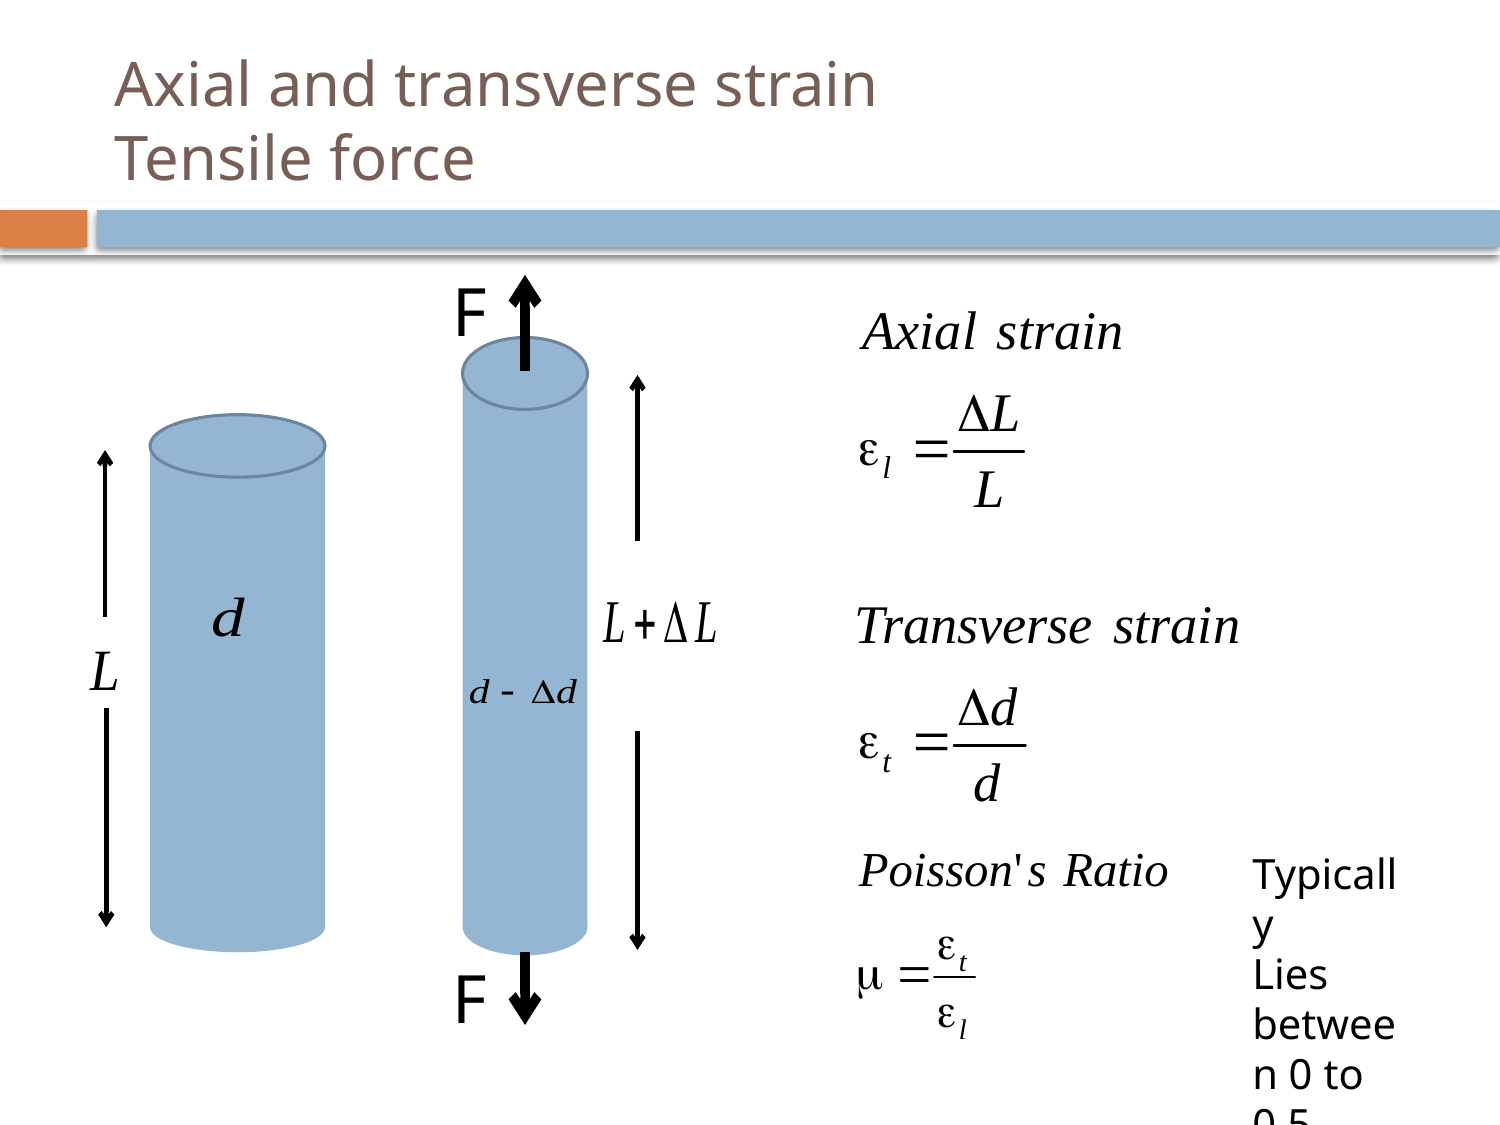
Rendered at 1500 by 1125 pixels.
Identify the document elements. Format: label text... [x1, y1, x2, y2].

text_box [462, 671, 588, 713]
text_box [462, 720, 588, 956]
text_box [849, 840, 1179, 1052]
text_box Typically Lies between 0 to 0.5 [1237, 840, 1425, 1125]
text_box F [437, 262, 513, 358]
text_box F [437, 949, 513, 1045]
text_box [200, 585, 263, 651]
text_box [149, 414, 326, 953]
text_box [849, 300, 1137, 519]
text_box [595, 586, 726, 668]
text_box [80, 635, 130, 701]
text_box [849, 595, 1250, 814]
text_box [462, 337, 588, 671]
title Axial and transverse strain Tensile force [99, 37, 1438, 200]
